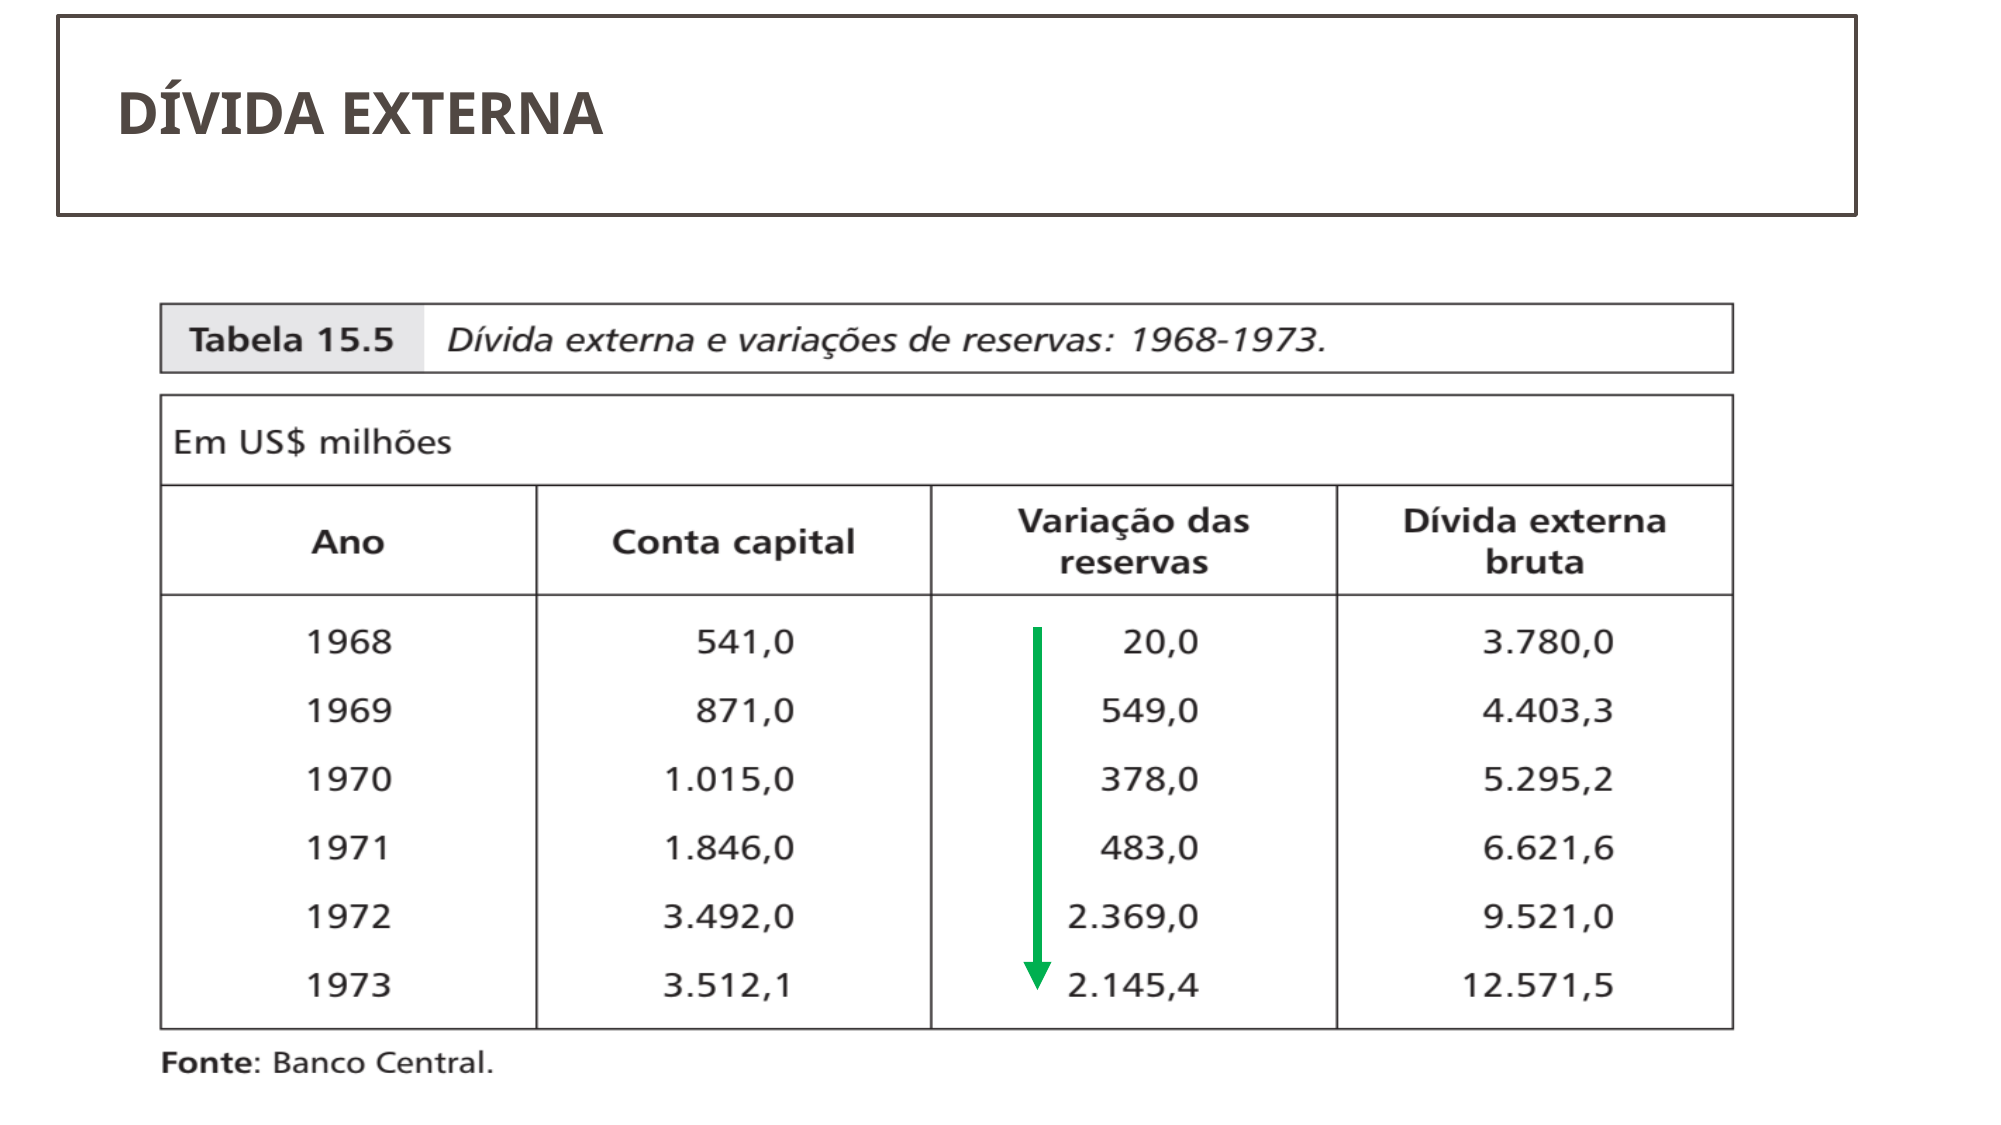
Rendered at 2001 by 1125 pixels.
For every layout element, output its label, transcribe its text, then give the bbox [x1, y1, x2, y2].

picture [116, 284, 1762, 1088]
text_box DÍVIDA EXTERNA [56, 14, 1858, 217]
